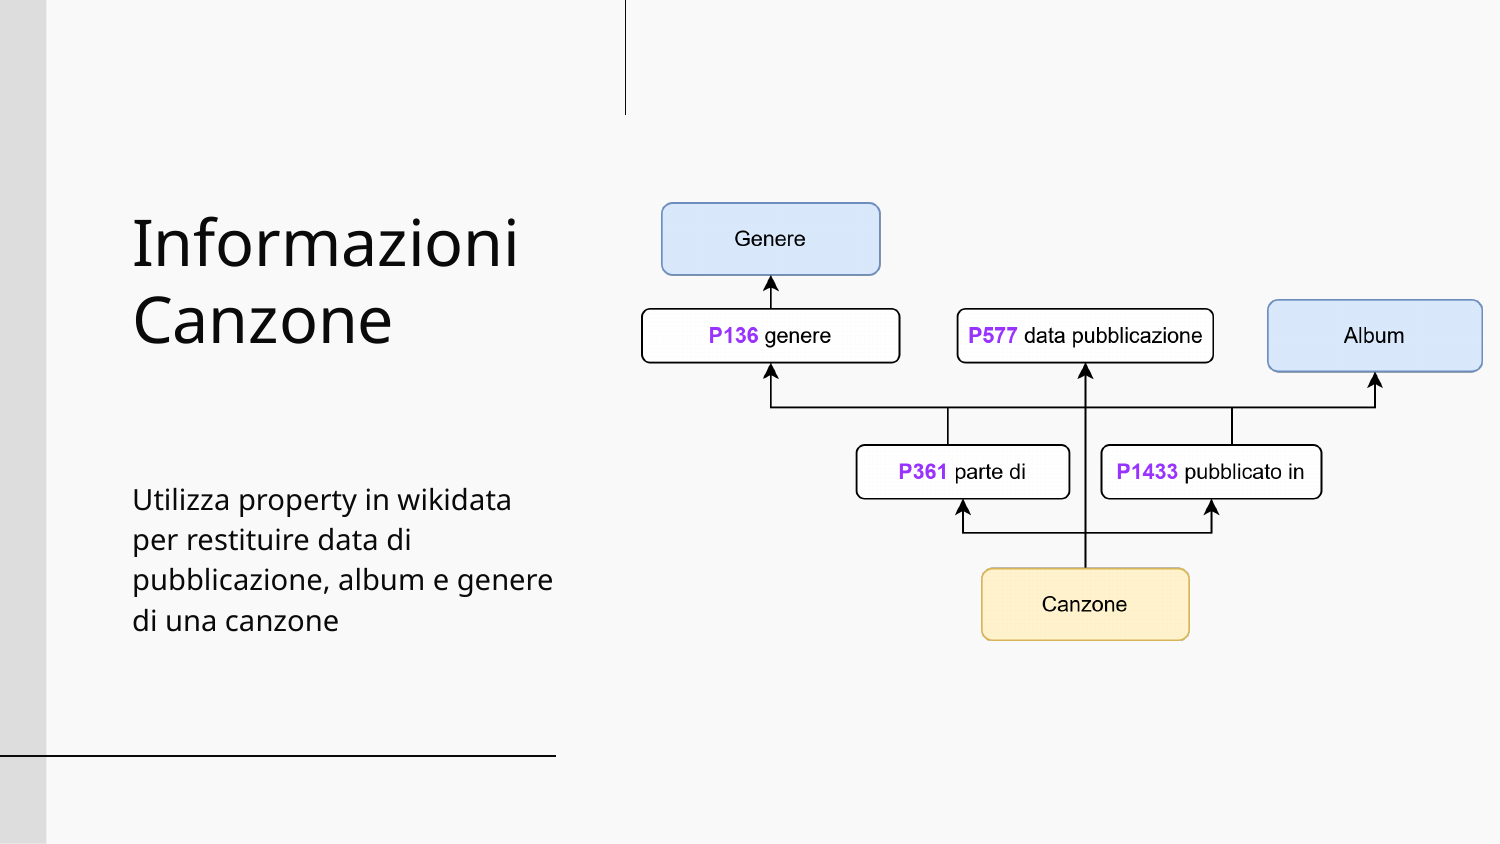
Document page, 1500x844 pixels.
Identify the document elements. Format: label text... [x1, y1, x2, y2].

title Informazioni Canzone [116, 186, 575, 452]
picture [641, 202, 1484, 641]
subtitle Utilizza property in wikidata per restituire data di pubblicazione, album e genere di una canzone [116, 461, 575, 649]
